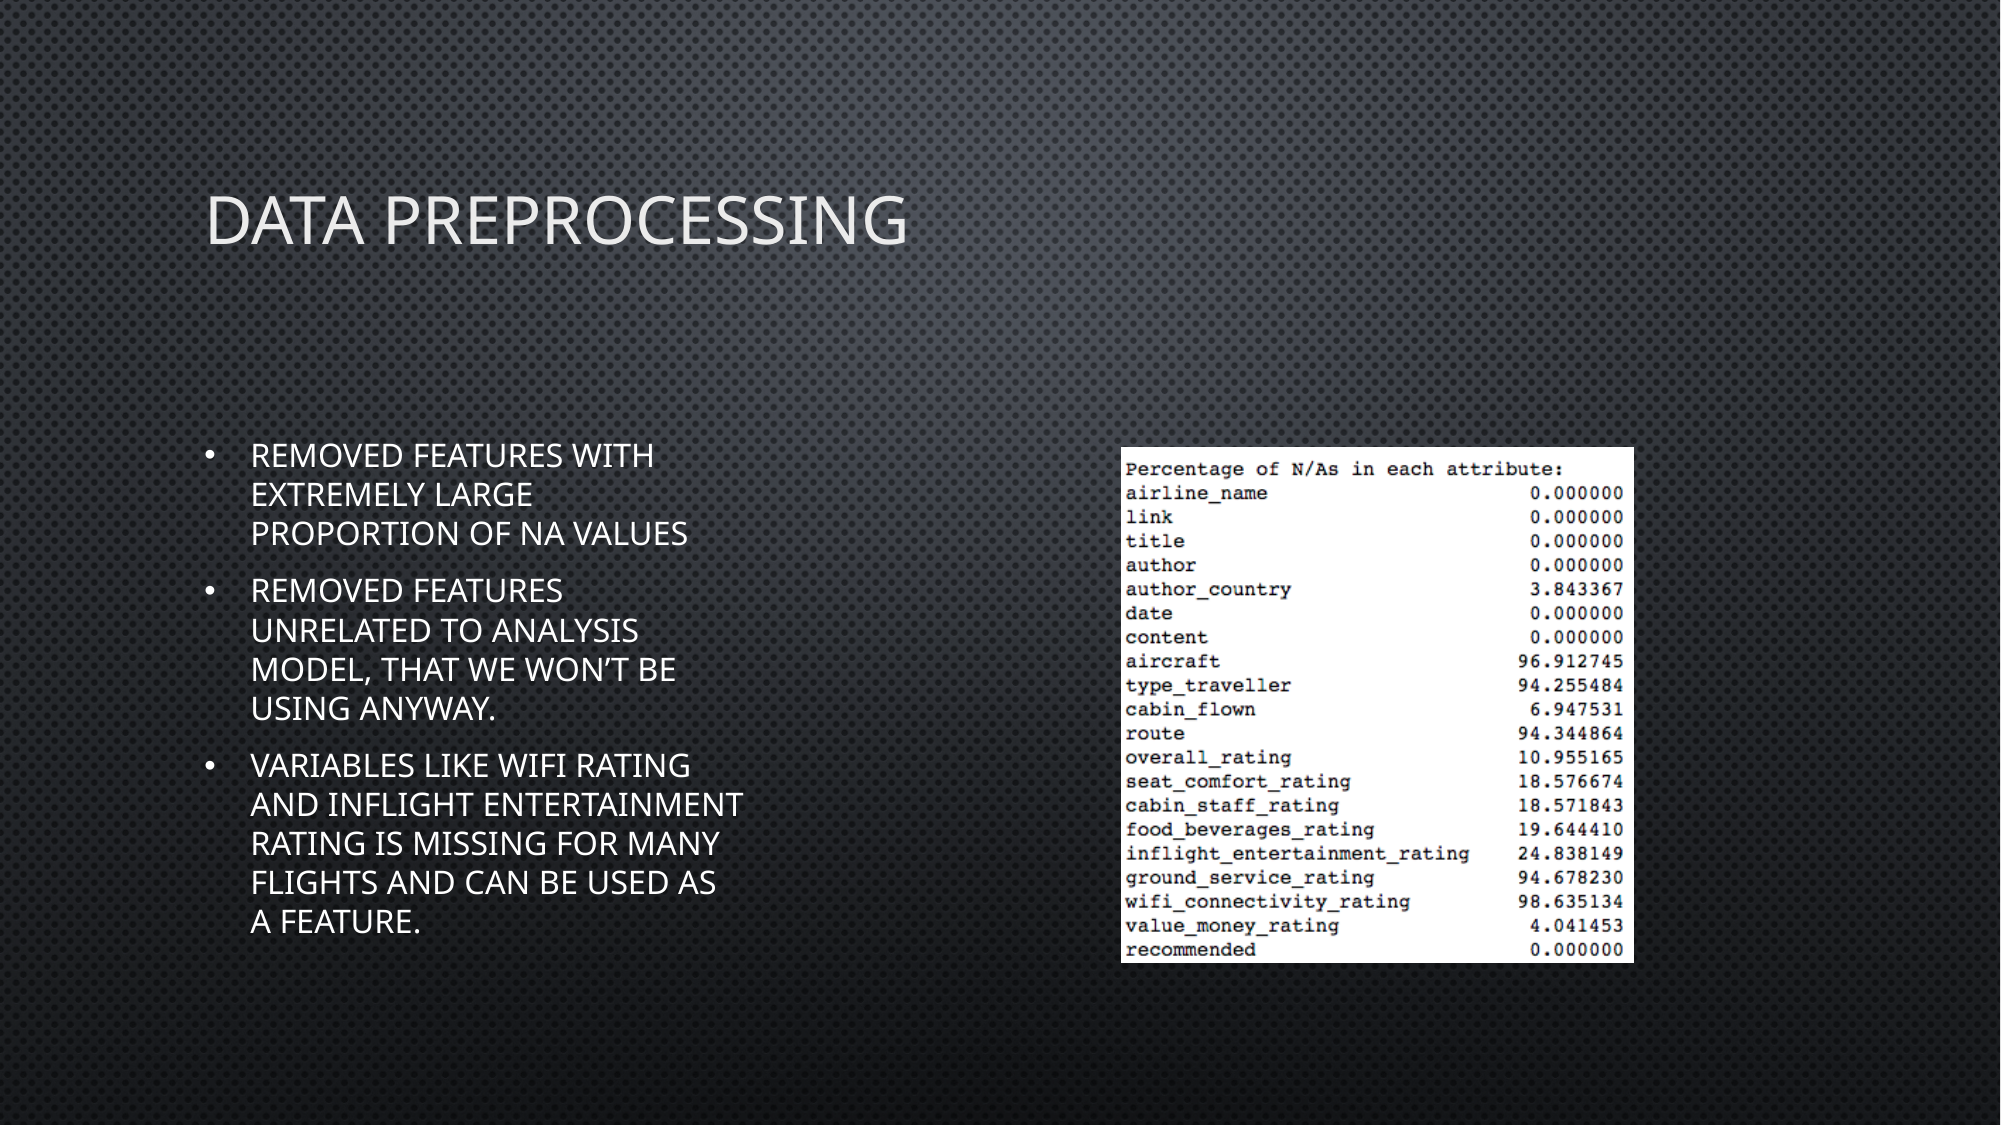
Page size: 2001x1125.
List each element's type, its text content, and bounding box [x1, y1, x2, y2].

list Removed Features with extremely large proportion of NA values Removed Features unrelated to analysis model, that we won’t be using anyway. Variables like wifi rating and inflight entertainment rating is missing for many flights and can be used as a feature. [189, 427, 761, 988]
picture [1121, 447, 1634, 963]
title Data Preprocessing [189, 159, 1627, 276]
